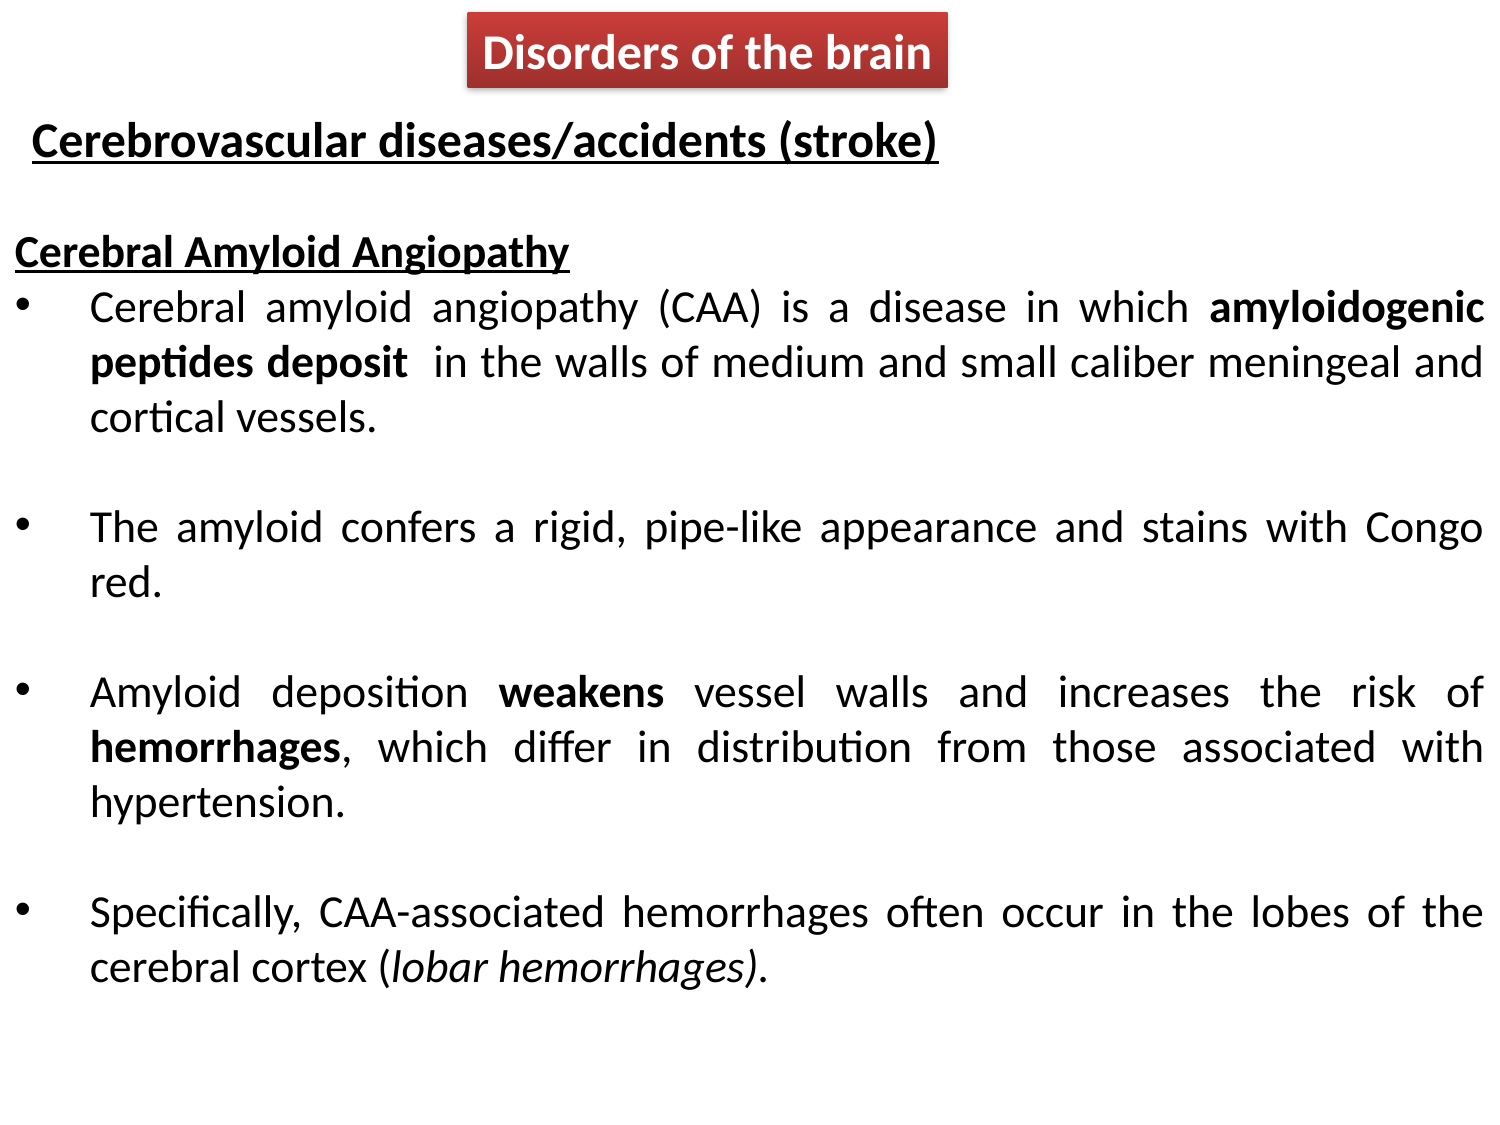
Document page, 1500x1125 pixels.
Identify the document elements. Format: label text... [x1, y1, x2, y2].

text_box Cerebral Amyloid Angiopathy Cerebral amyloid angiopathy (CAA) is a disease in which amyloidogenic peptides deposit in the walls of medium and small caliber meningeal and cortical vessels. The amyloid confers a rigid, pipe-like appearance and stains with Congo red. Amyloid deposition weakens vessel walls and increases the risk of hemorrhages, which differ in distribution from those associated with hypertension. Specifically, CAA-associated hemorrhages often occur in the lobes of the cerebral cortex (lobar hemorrhages). [0, 214, 1500, 999]
text_box Disorders of the brain [467, 12, 948, 88]
text_box Cerebrovascular diseases/accidents (stroke) [17, 99, 954, 175]
